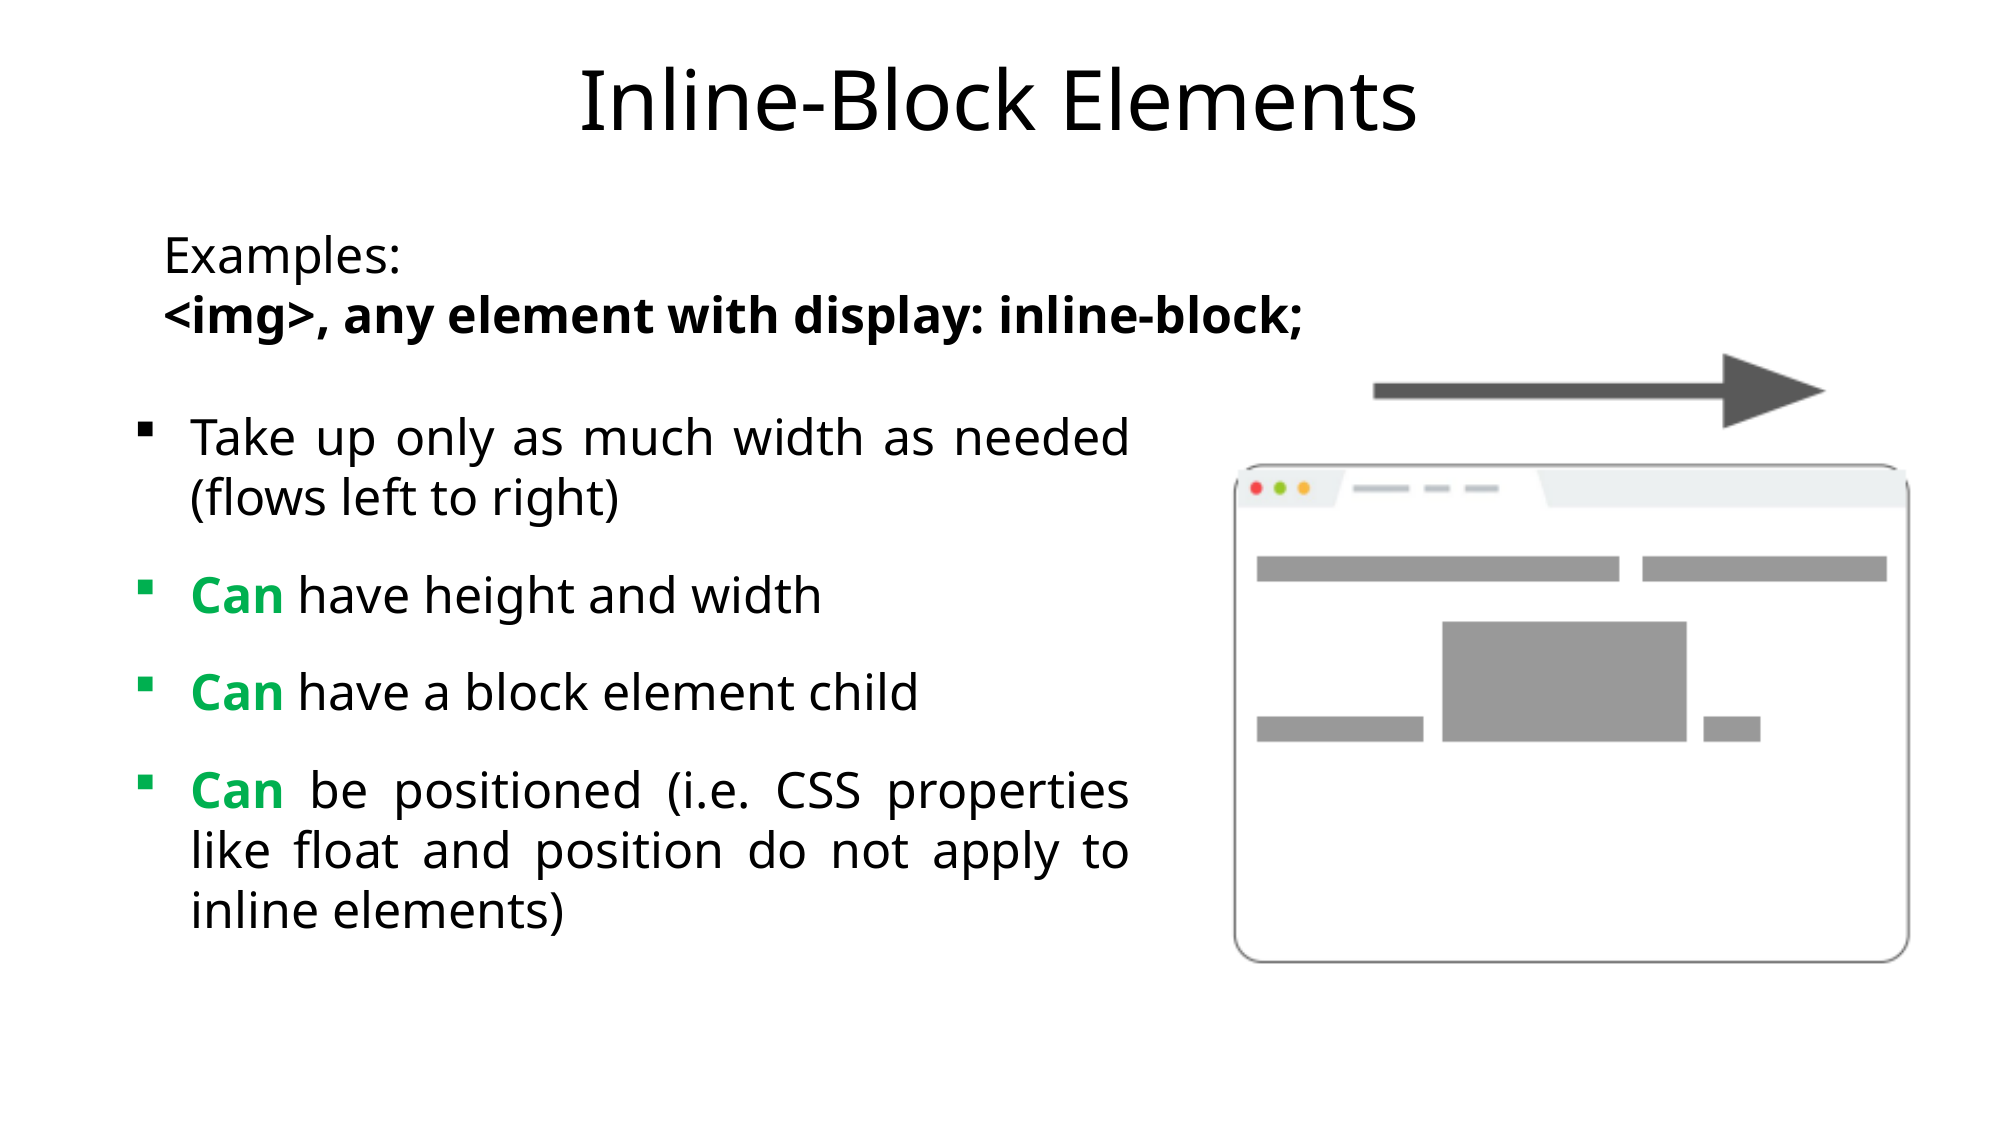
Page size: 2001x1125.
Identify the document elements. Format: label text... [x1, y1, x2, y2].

picture [1226, 346, 1919, 970]
text_box Inline-Block Elements [282, 39, 1718, 155]
text_box Take up only as much width as needed (flows left to right) Can have height and width Can have a block element child Can be positioned (i.e. CSS properties like float and position do not apply to inline elements) [119, 398, 1147, 946]
text_box Examples: <img>, any element with display: inline-block; [148, 216, 1852, 352]
